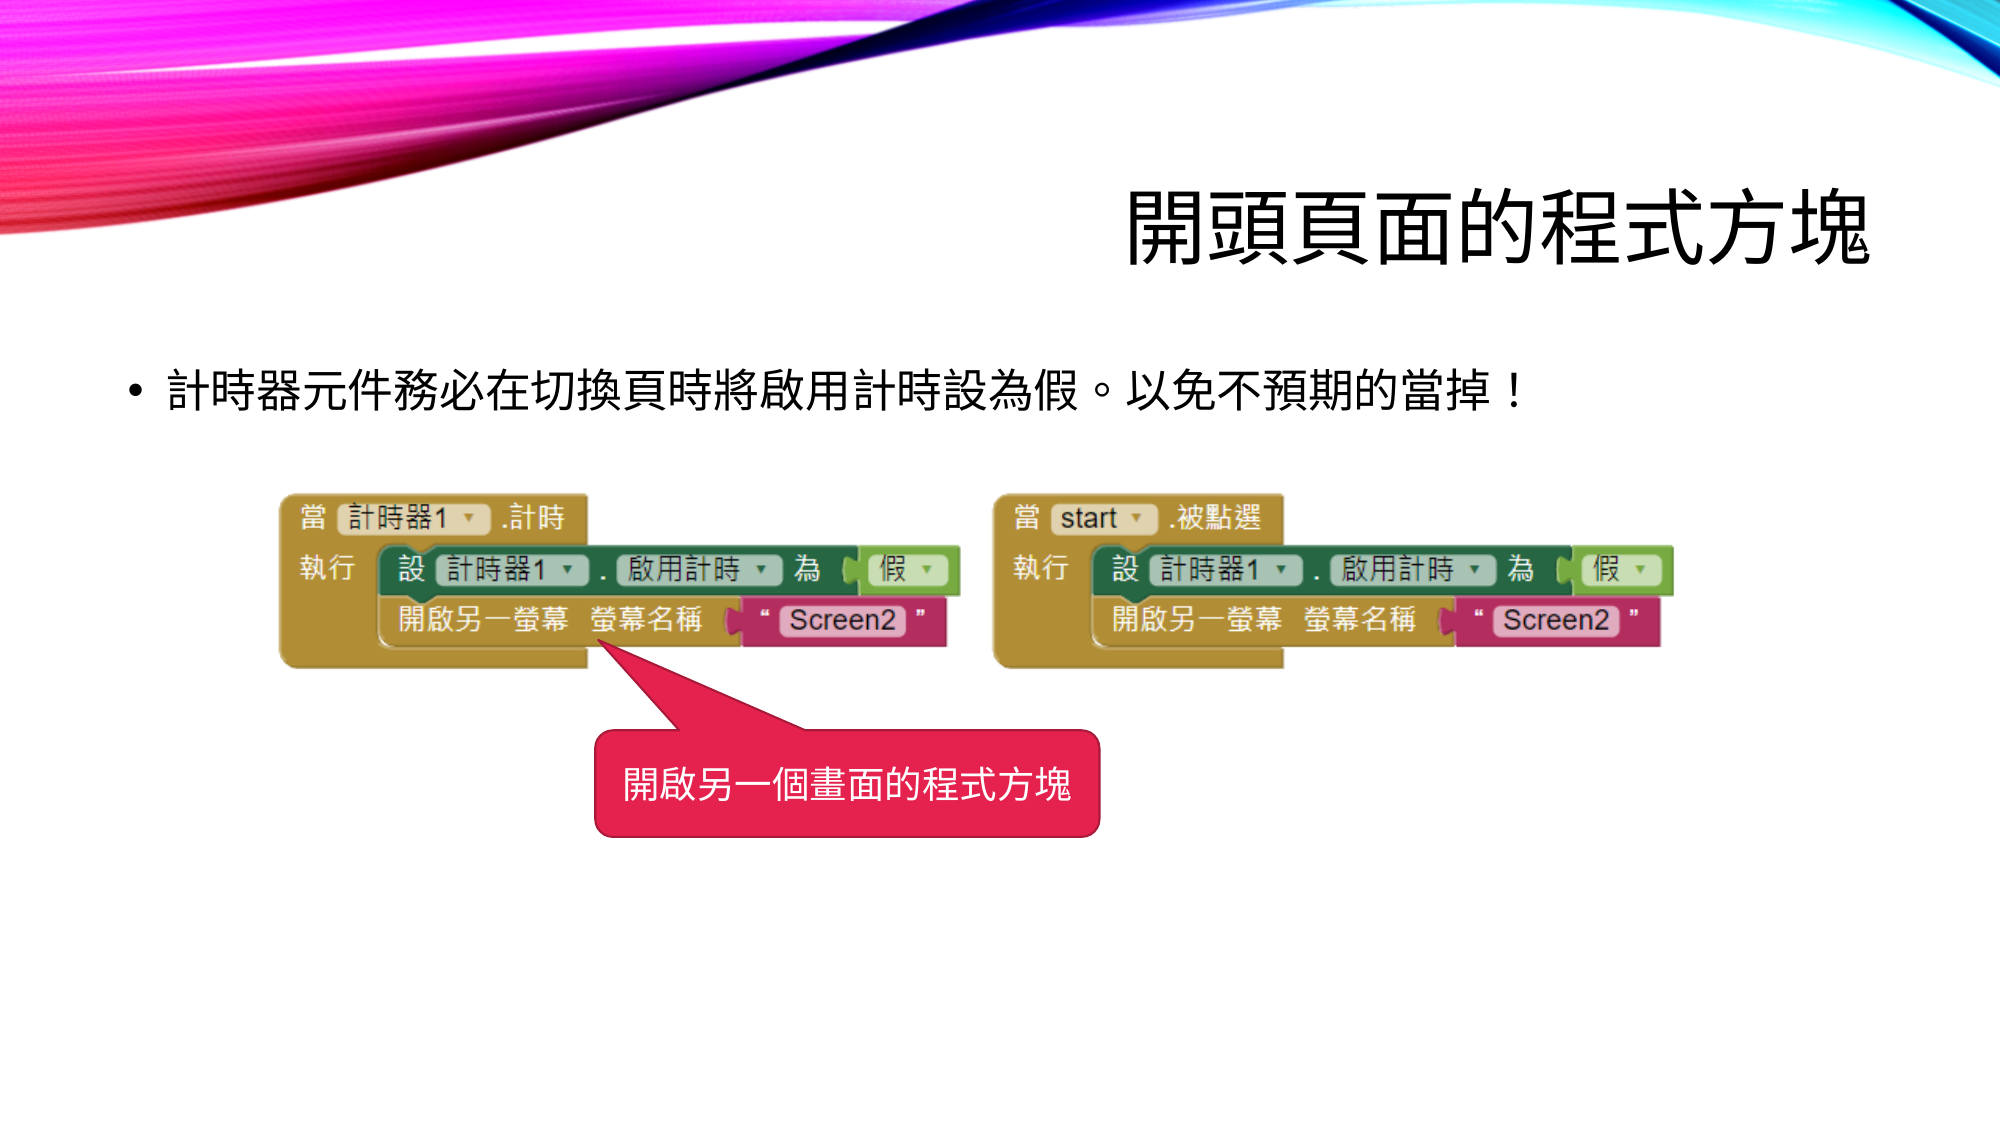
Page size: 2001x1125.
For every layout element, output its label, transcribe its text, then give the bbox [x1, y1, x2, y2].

title 開頭頁面的程式方塊 [474, 125, 1888, 338]
picture [268, 481, 1696, 677]
picture [1890, 0, 2000, 75]
text_box 開啟另一個畫面的程式方塊 [594, 677, 1101, 838]
list 計時器元件務必在切換頁時將啟用計時設為假。以免不預期的當掉！ [112, 360, 1888, 1021]
picture [0, 0, 2000, 237]
picture [1910, 0, 2000, 45]
